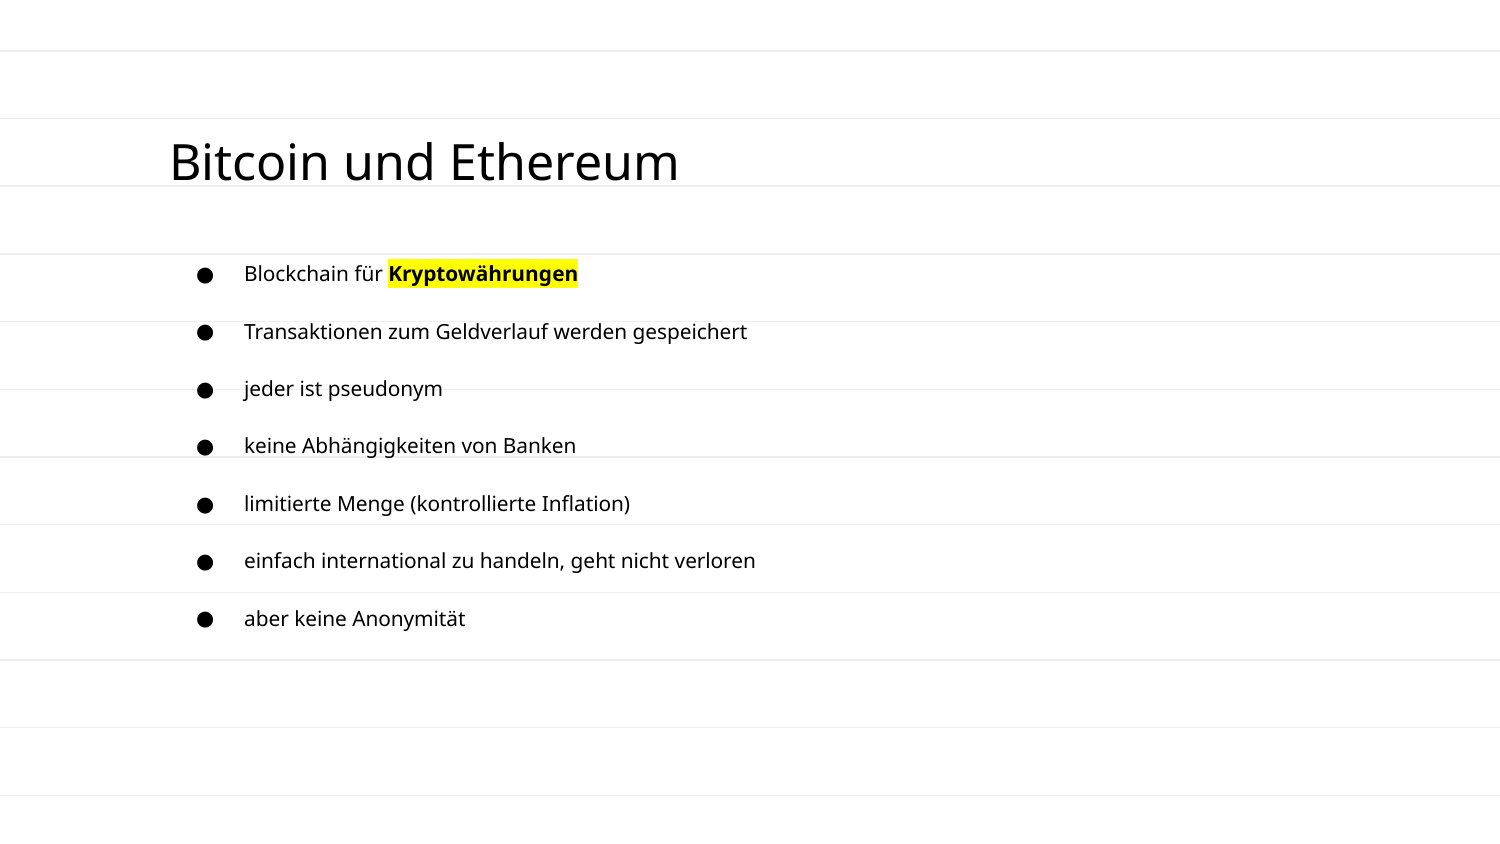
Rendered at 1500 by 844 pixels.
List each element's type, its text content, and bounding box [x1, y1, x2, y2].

list Blockchain für Kryptowährungen Transaktionen zum Geldverlauf werden gespeichert jeder ist pseudonym keine Abhängigkeiten von Banken limitierte Menge (kontrollierte Inflation) einfach international zu handeln, geht nicht verloren aber keine Anonymität [154, 242, 1149, 743]
title Bitcoin und Ethereum [154, 84, 1351, 205]
